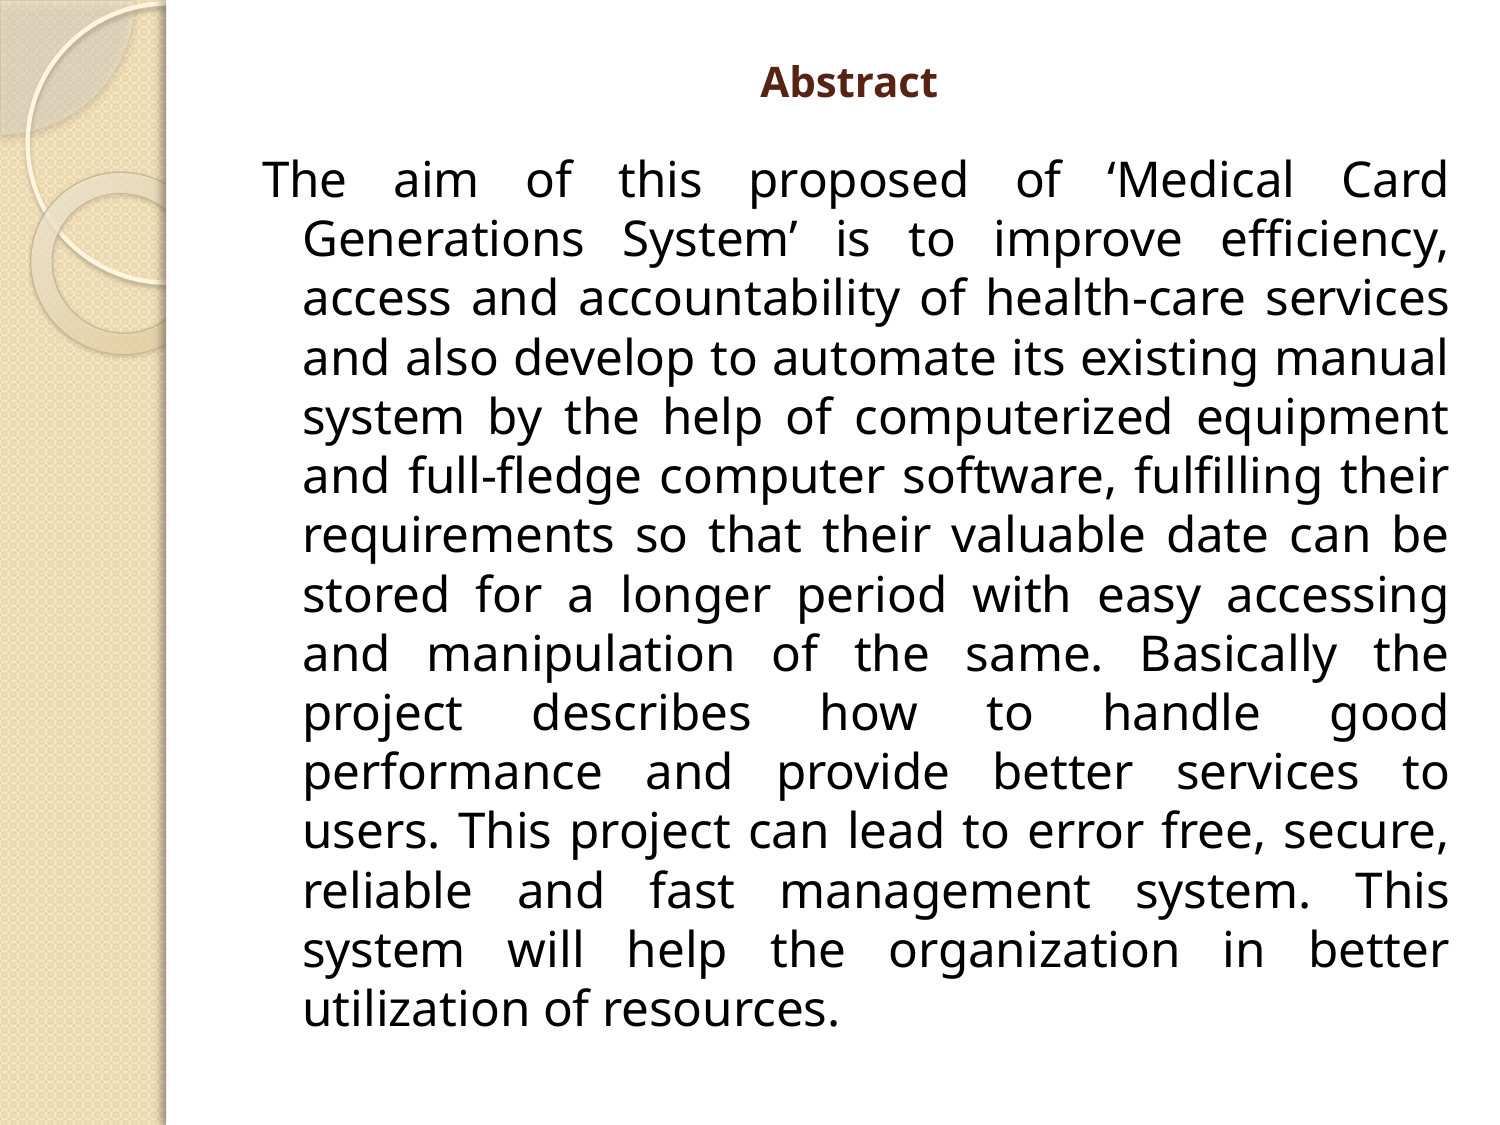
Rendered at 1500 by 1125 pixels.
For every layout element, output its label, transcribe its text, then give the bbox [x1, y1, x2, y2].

title Abstract [234, 46, 1465, 164]
list The aim of this proposed of ‘Medical Card Generations System’ is to improve efficiency, access and accountability of health-care services and also develop to automate its existing manual system by the help of computerized equipment and full-fledge computer software, fulfilling their requirements so that their valuable date can be stored for a longer period with easy accessing and manipulation of the same. Basically the project describes how to handle good performance and provide better services to users. This project can lead to error free, secure, reliable and fast management system. This system will help the organization in better utilization of resources. [235, 140, 1466, 1059]
